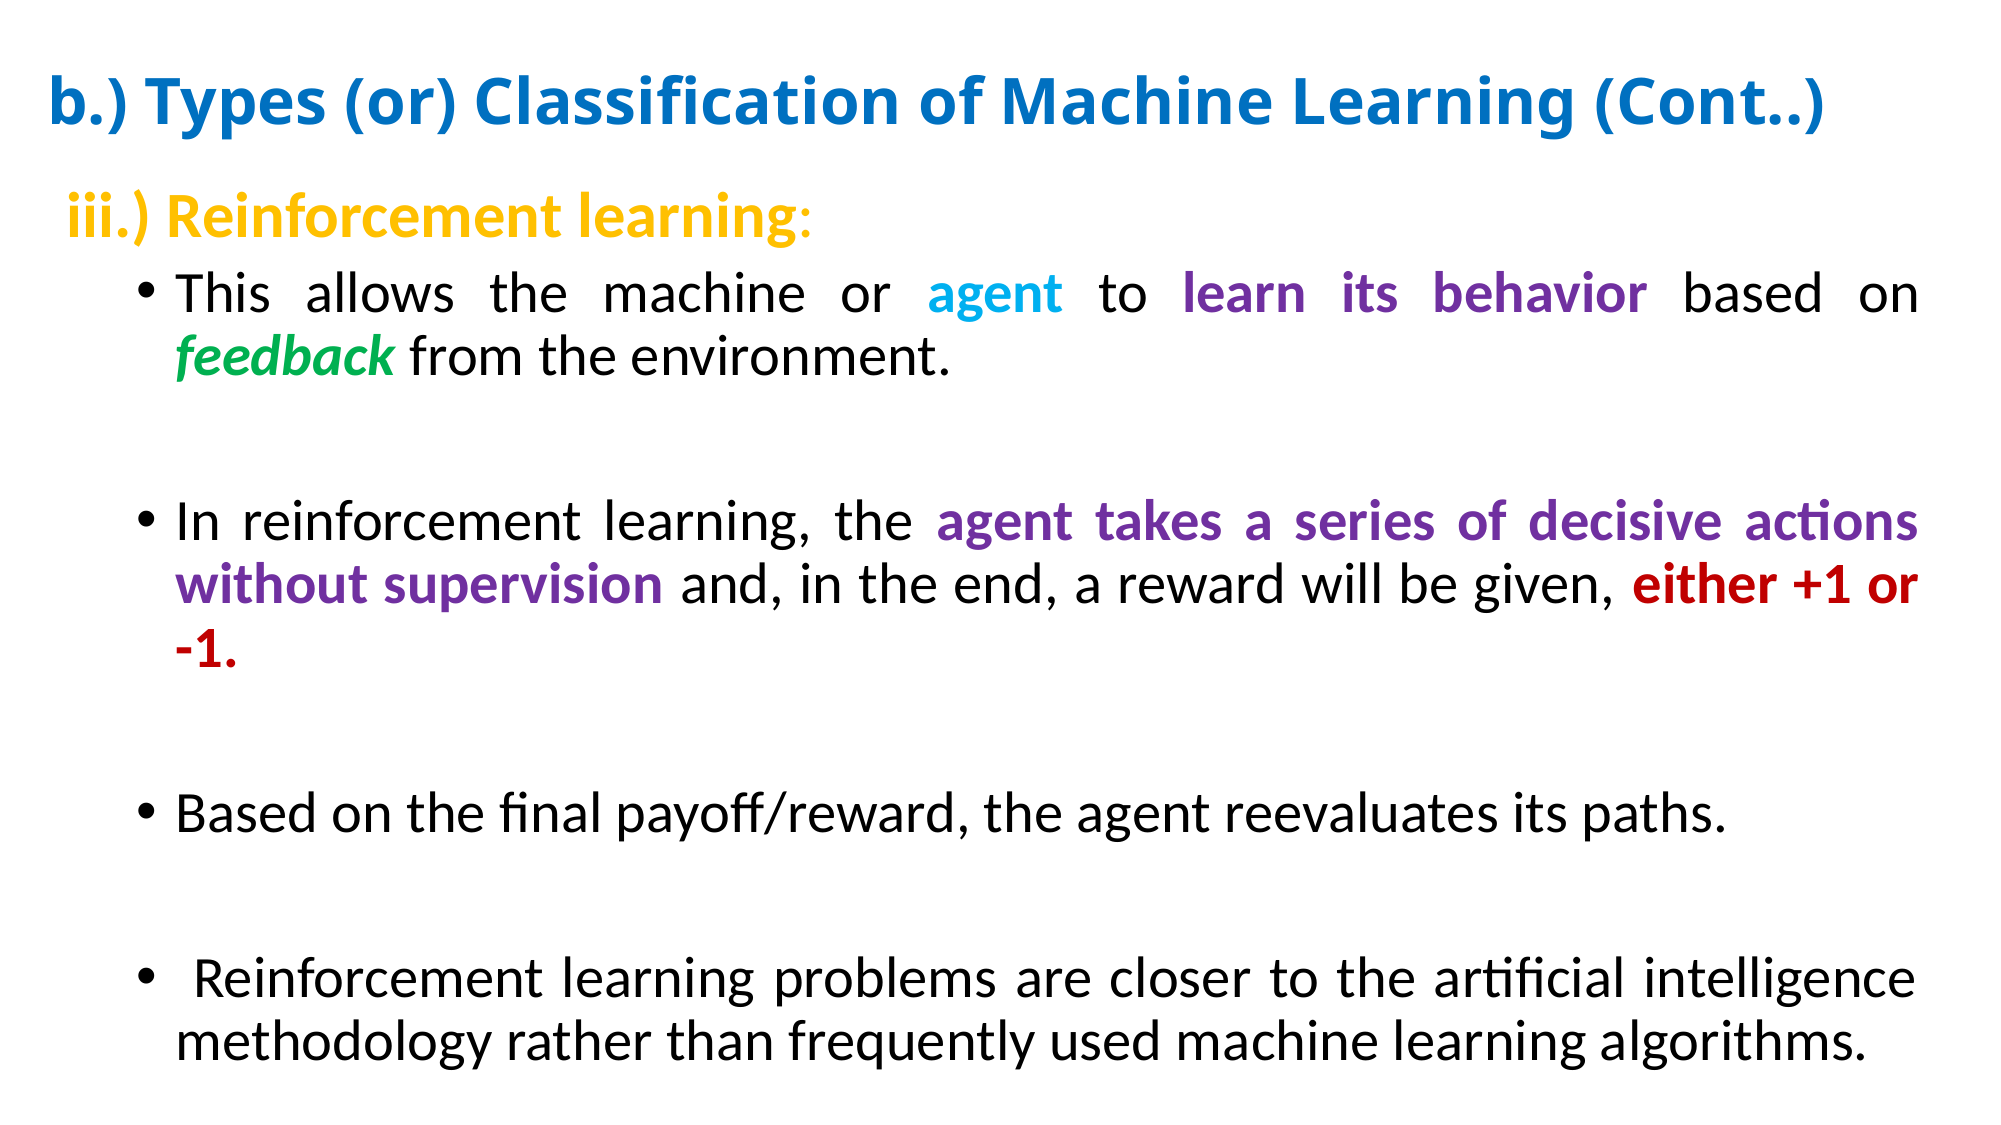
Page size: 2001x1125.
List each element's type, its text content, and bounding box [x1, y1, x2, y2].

list iii.) Reinforcement learning: This allows the machine or agent to learn its behavior based on feedback from the environment. In reinforcement learning, the agent takes a series of decisive actions without supervision and, in the end, a reward will be given, either +1 or -1. Based on the final payoff/reward, the agent reevaluates its paths. Reinforcement learning problems are closer to the artificial intelligence methodology rather than frequently used machine learning algorithms. [51, 174, 1936, 1099]
title b.) Types (or) Classification of Machine Learning (Cont..) [32, 34, 1968, 175]
